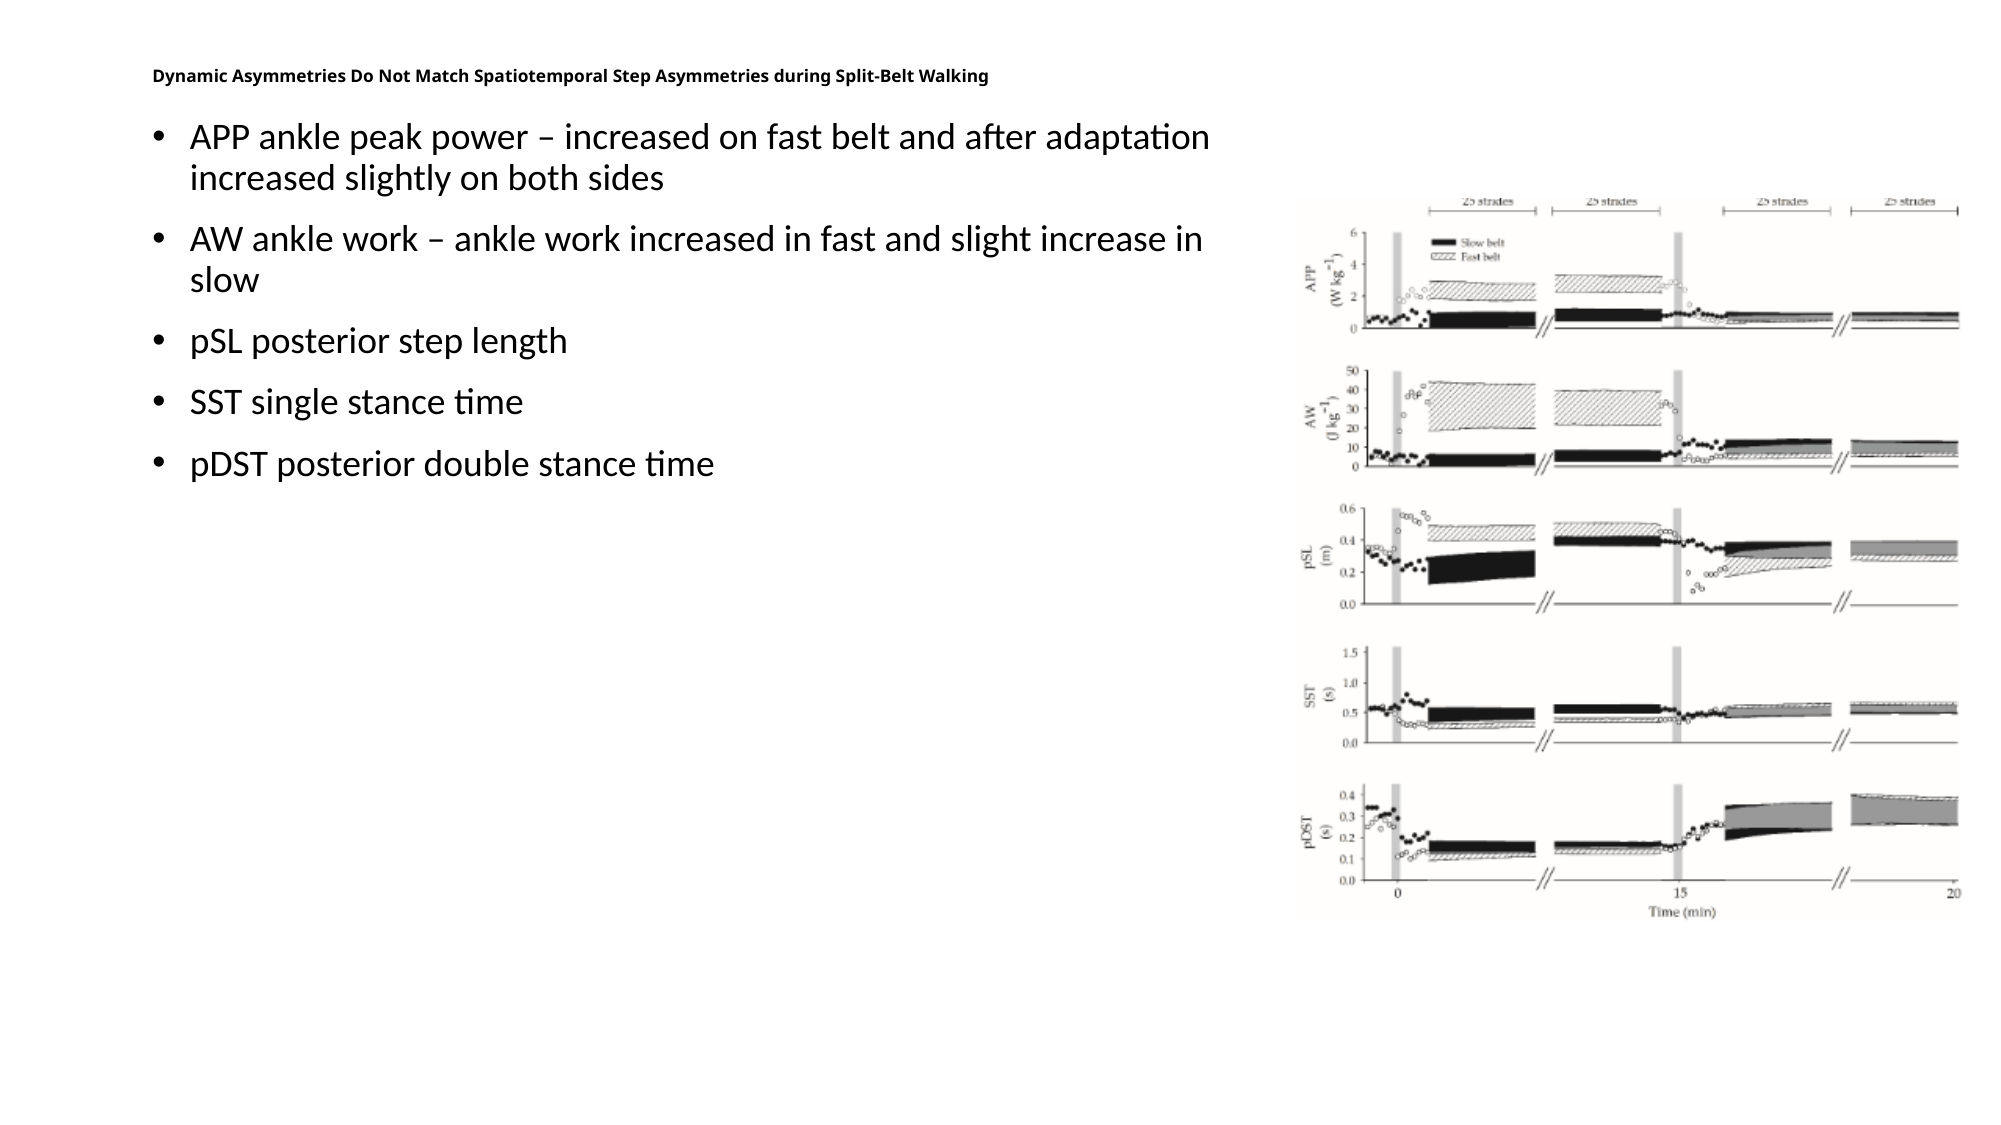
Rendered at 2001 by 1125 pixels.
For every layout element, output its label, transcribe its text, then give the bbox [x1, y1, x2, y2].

list APP ankle peak power – increased on fast belt and after adaptation increased slightly on both sides AW ankle work – ankle work increased in fast and slight increase in slow pSL posterior step length SST single stance time pDST posterior double stance time [137, 110, 1263, 1014]
picture [1262, 198, 2000, 926]
title Dynamic Asymmetries Do Not Match Spatiotemporal Step Asymmetries during Split-Belt Walking [137, 59, 1863, 137]
